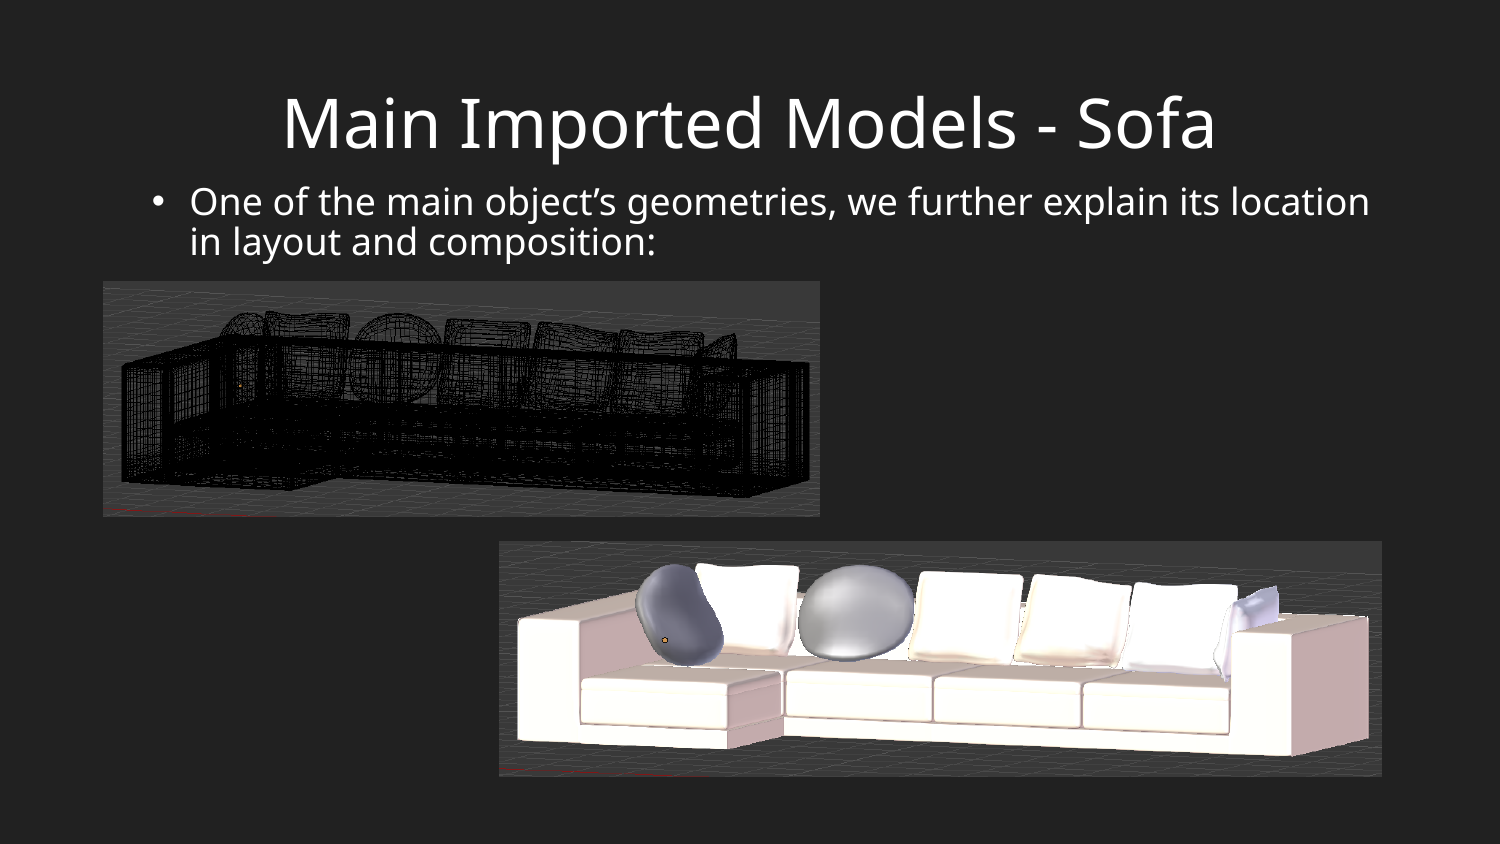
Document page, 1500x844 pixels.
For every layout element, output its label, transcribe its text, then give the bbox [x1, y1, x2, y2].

list One of the main object’s geometries, we further explain its location in layout and composition: [103, 177, 1397, 713]
title Main Imported Models - Sofa [103, 44, 1397, 177]
picture [499, 541, 1382, 777]
picture [102, 281, 820, 517]
